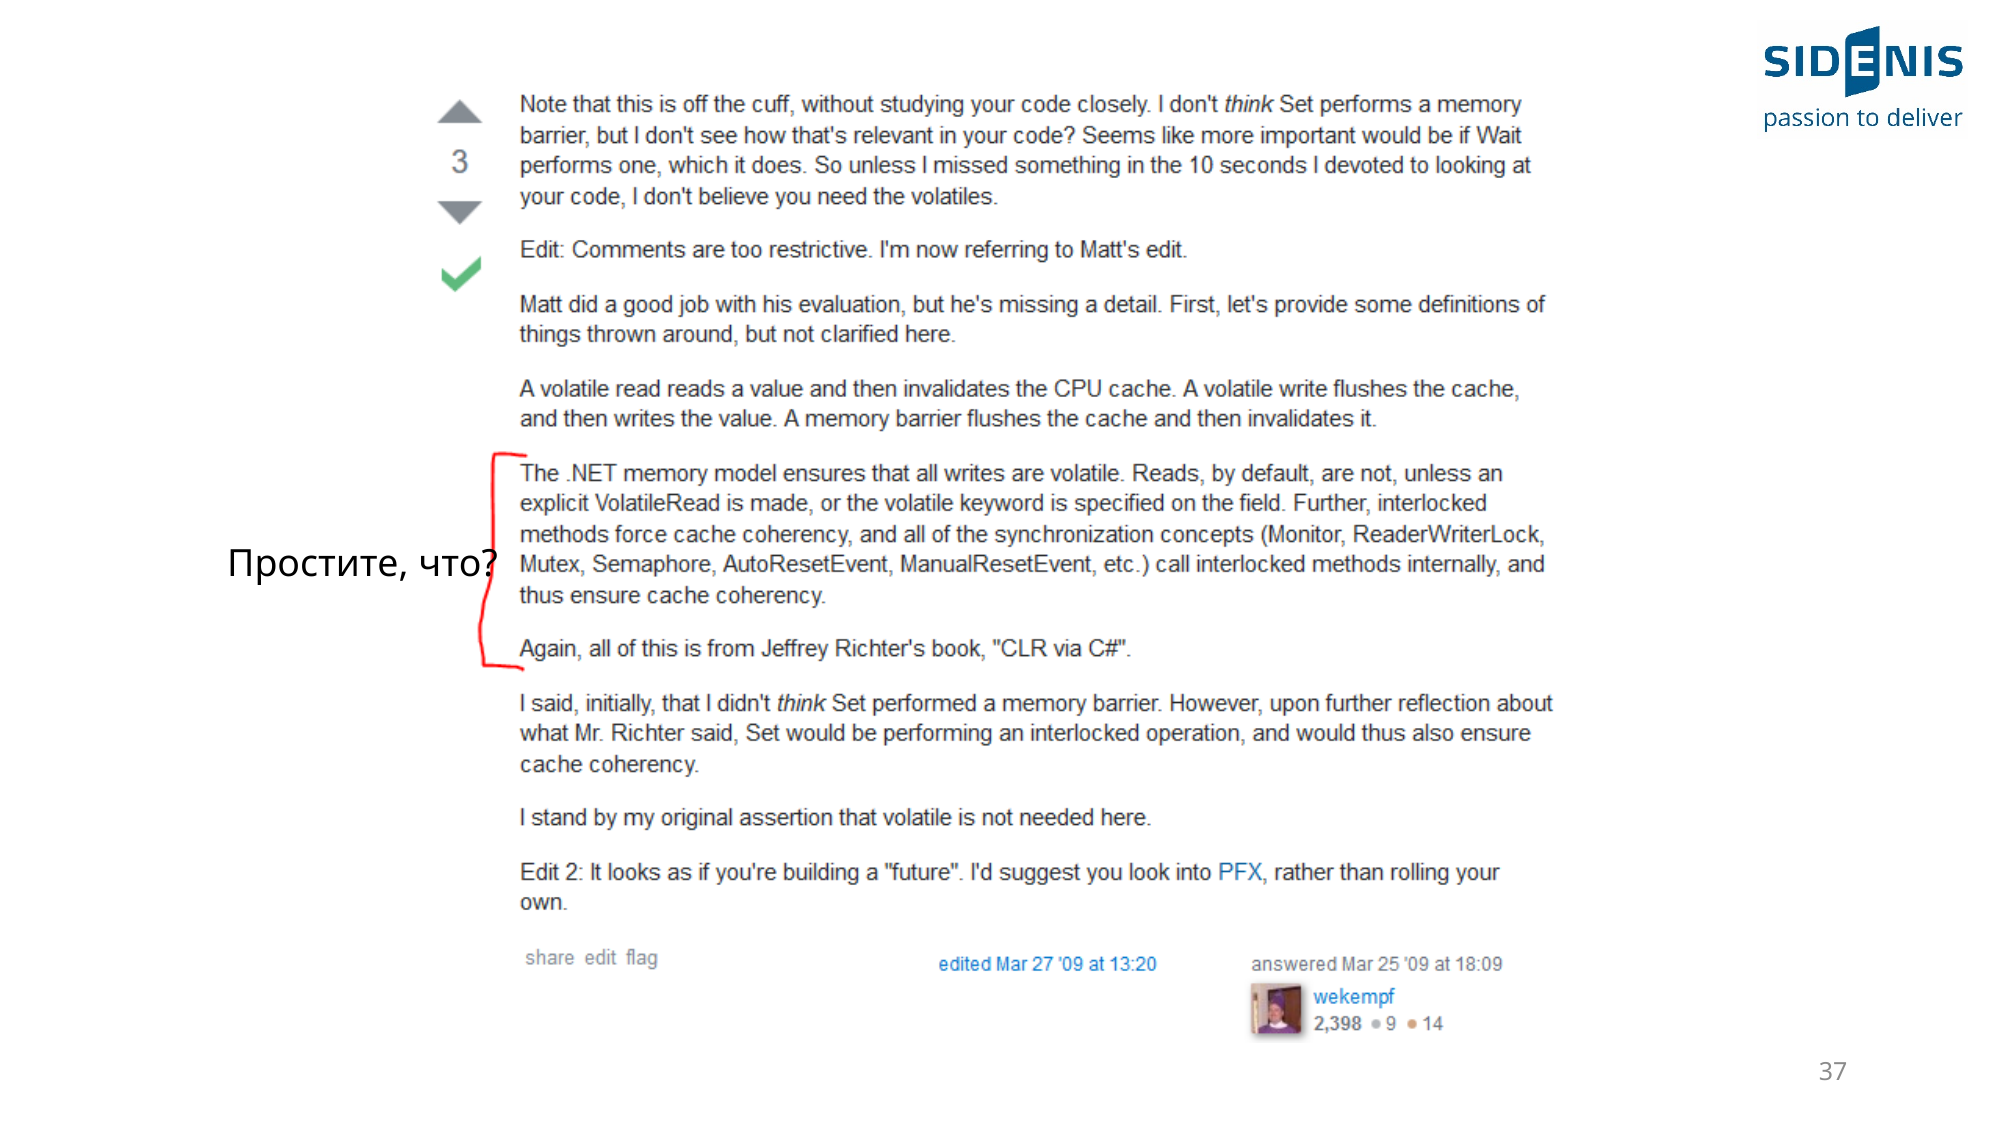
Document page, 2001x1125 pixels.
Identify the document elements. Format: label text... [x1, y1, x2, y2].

text_box Простите, что? [212, 532, 428, 592]
picture [1757, 20, 1968, 139]
slide_number 37 [1412, 1042, 1863, 1103]
picture [428, 81, 1572, 1043]
